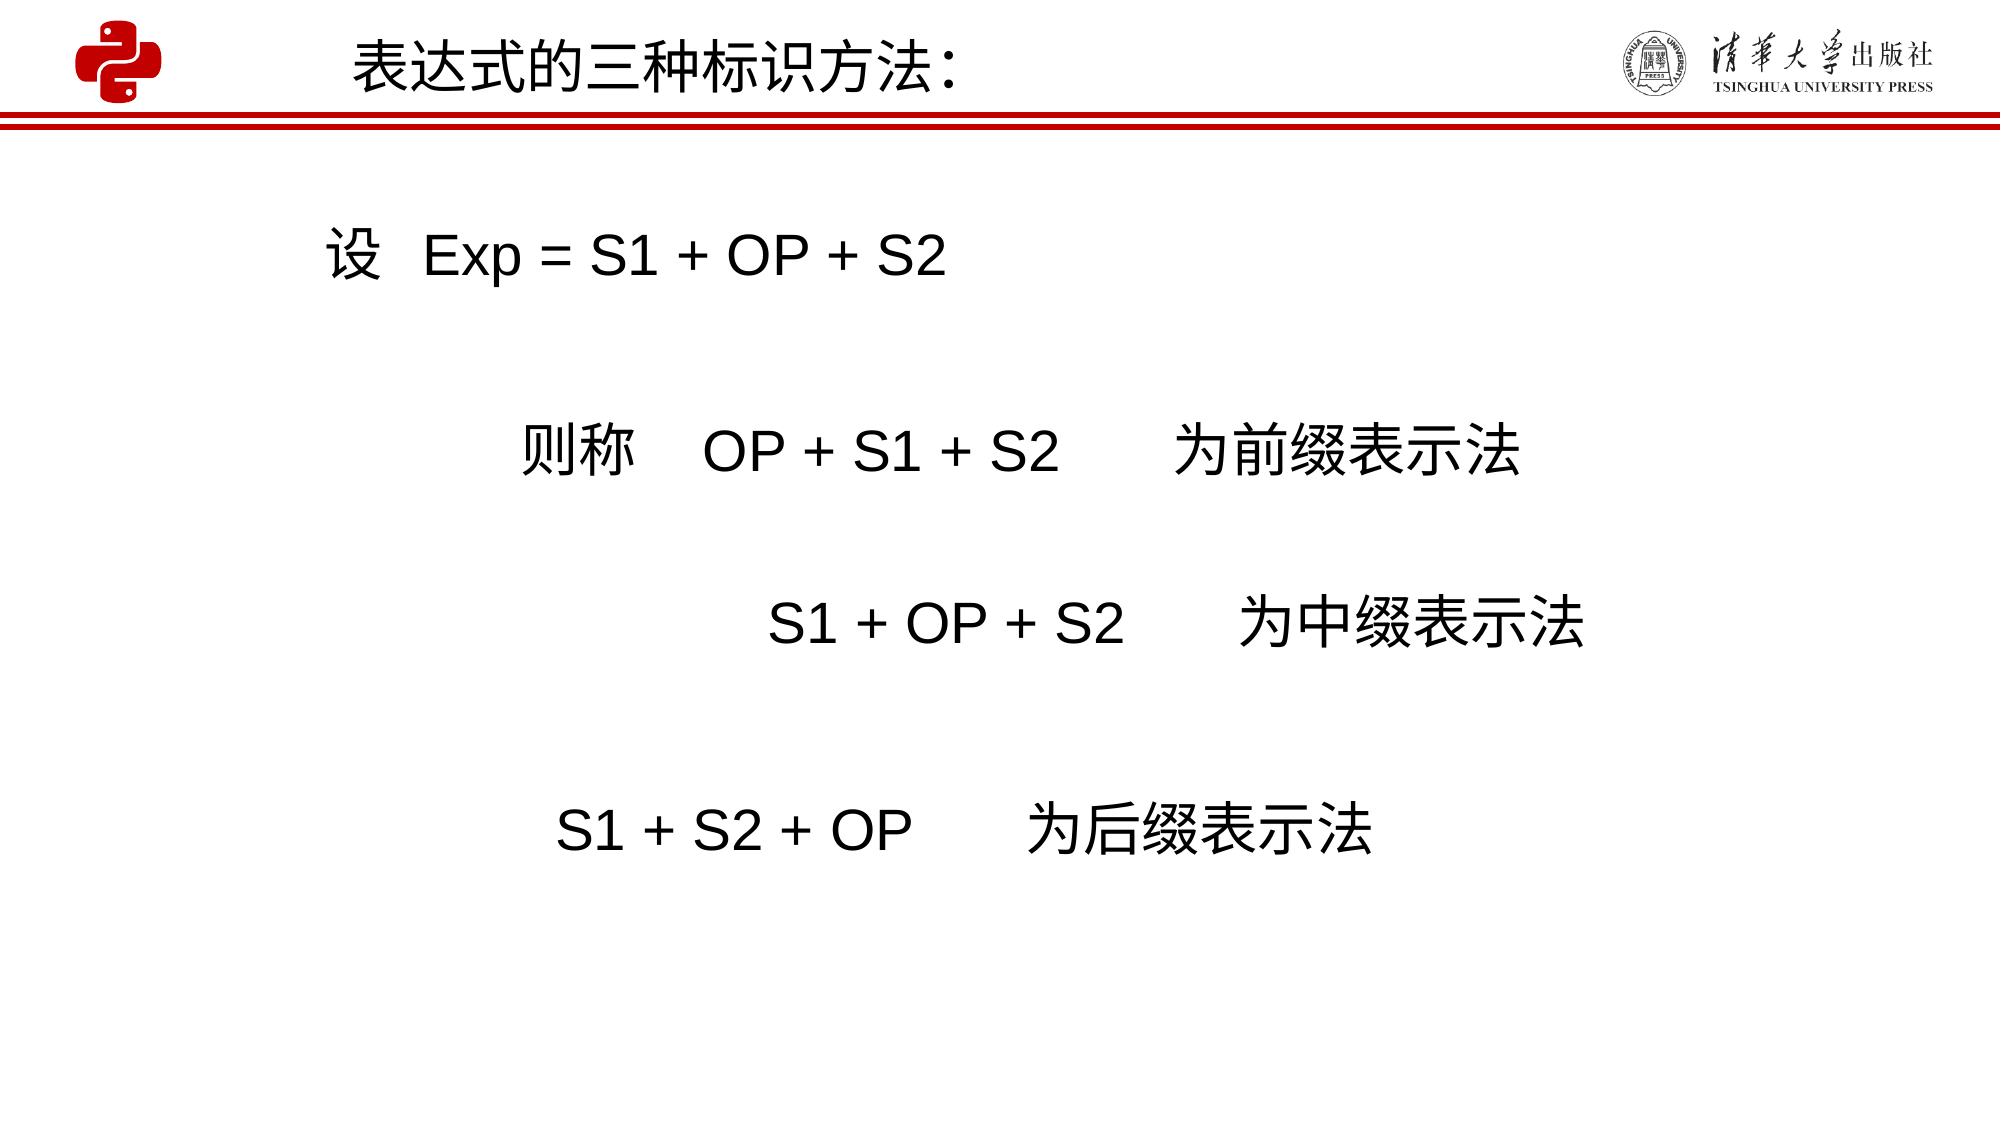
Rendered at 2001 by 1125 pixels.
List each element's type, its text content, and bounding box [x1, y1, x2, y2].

text_box 设 Exp = S1 + OP + S2 [309, 209, 963, 295]
text_box 则称 OP + S1 + S2 为前缀表示法 [505, 405, 1906, 491]
text_box 表达式的三种标识方法： [309, 22, 1113, 108]
text_box S1 + S2 + OP 为后缀表示法 [523, 784, 1403, 870]
text_box S1 + OP + S2 为中缀表示法 [752, 577, 1906, 663]
